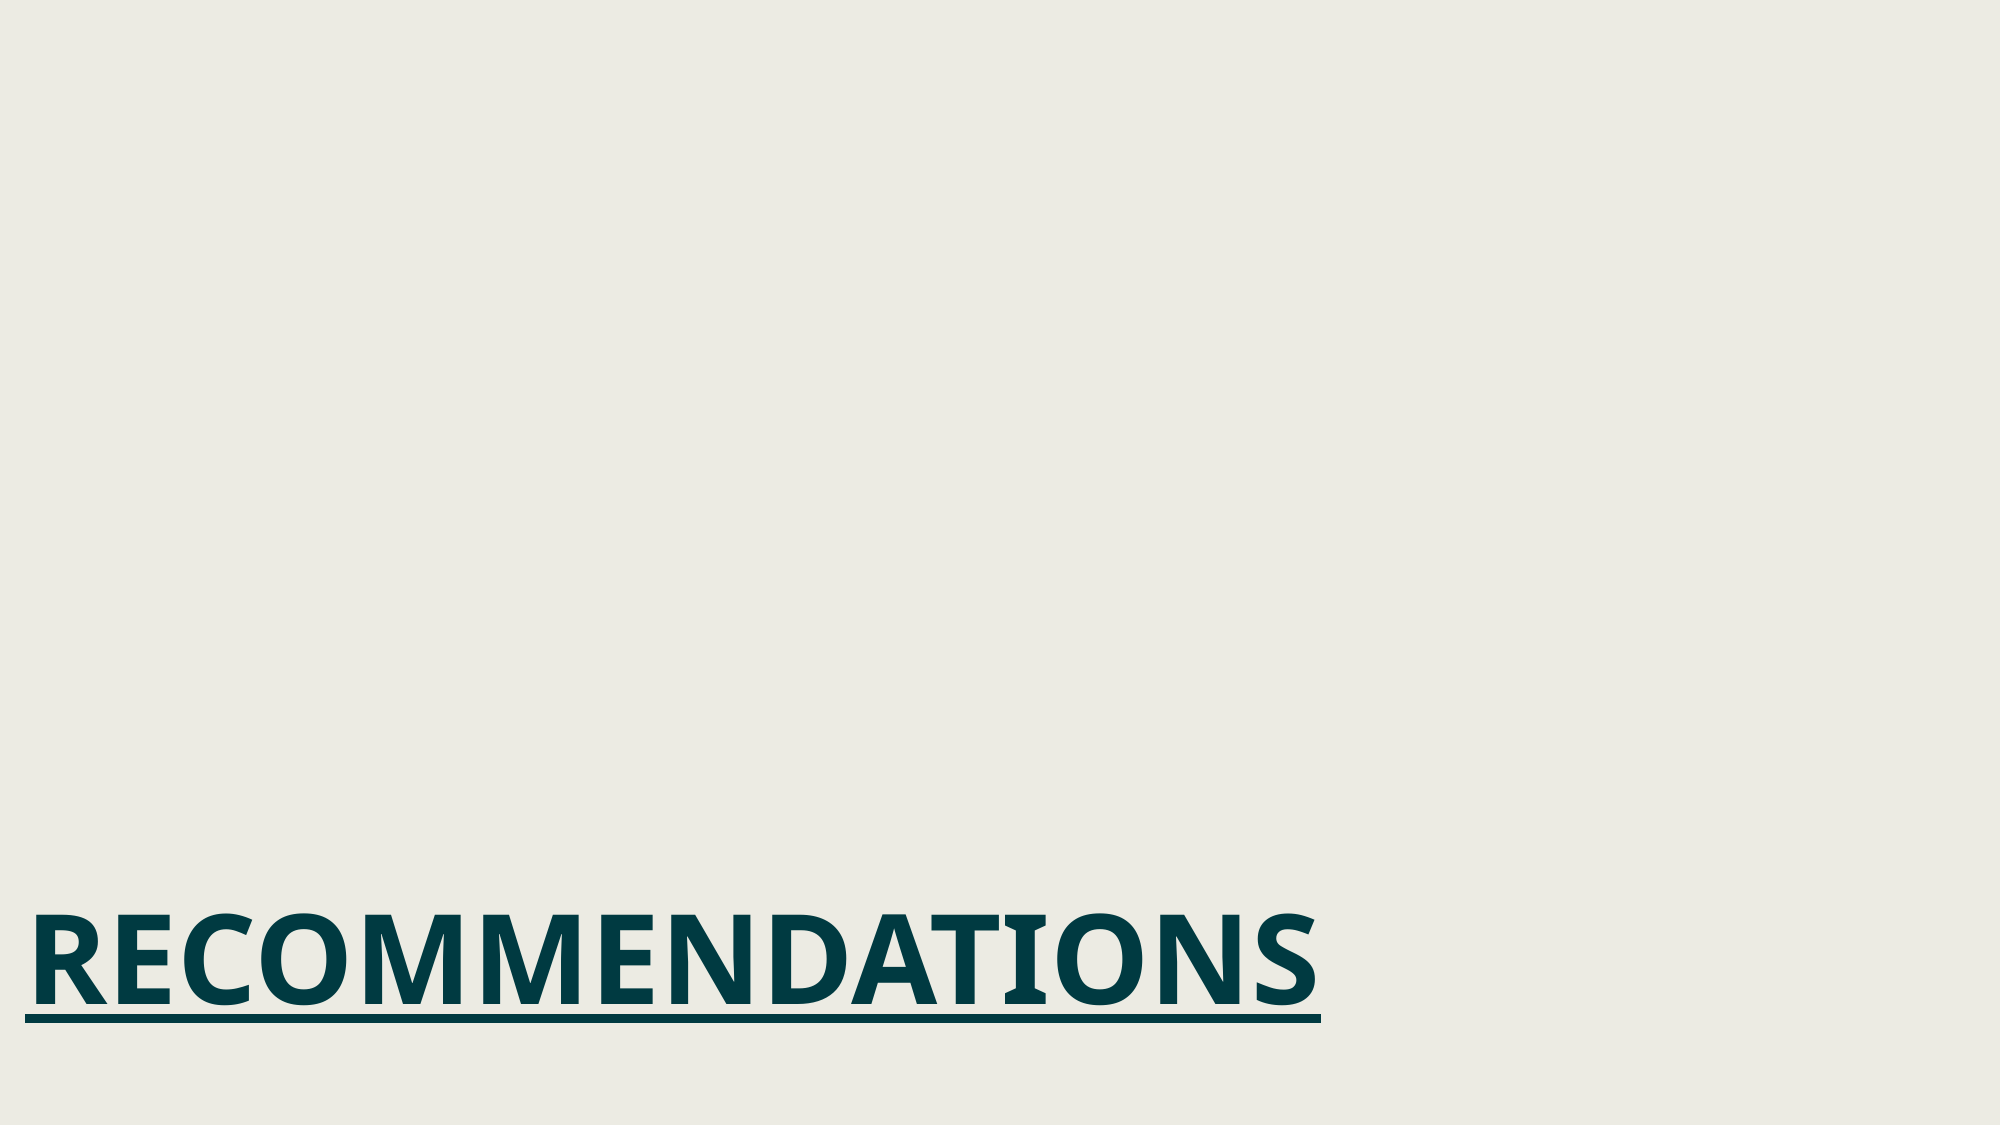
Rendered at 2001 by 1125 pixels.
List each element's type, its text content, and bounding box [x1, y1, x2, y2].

title recommendations [10, 774, 1990, 1039]
